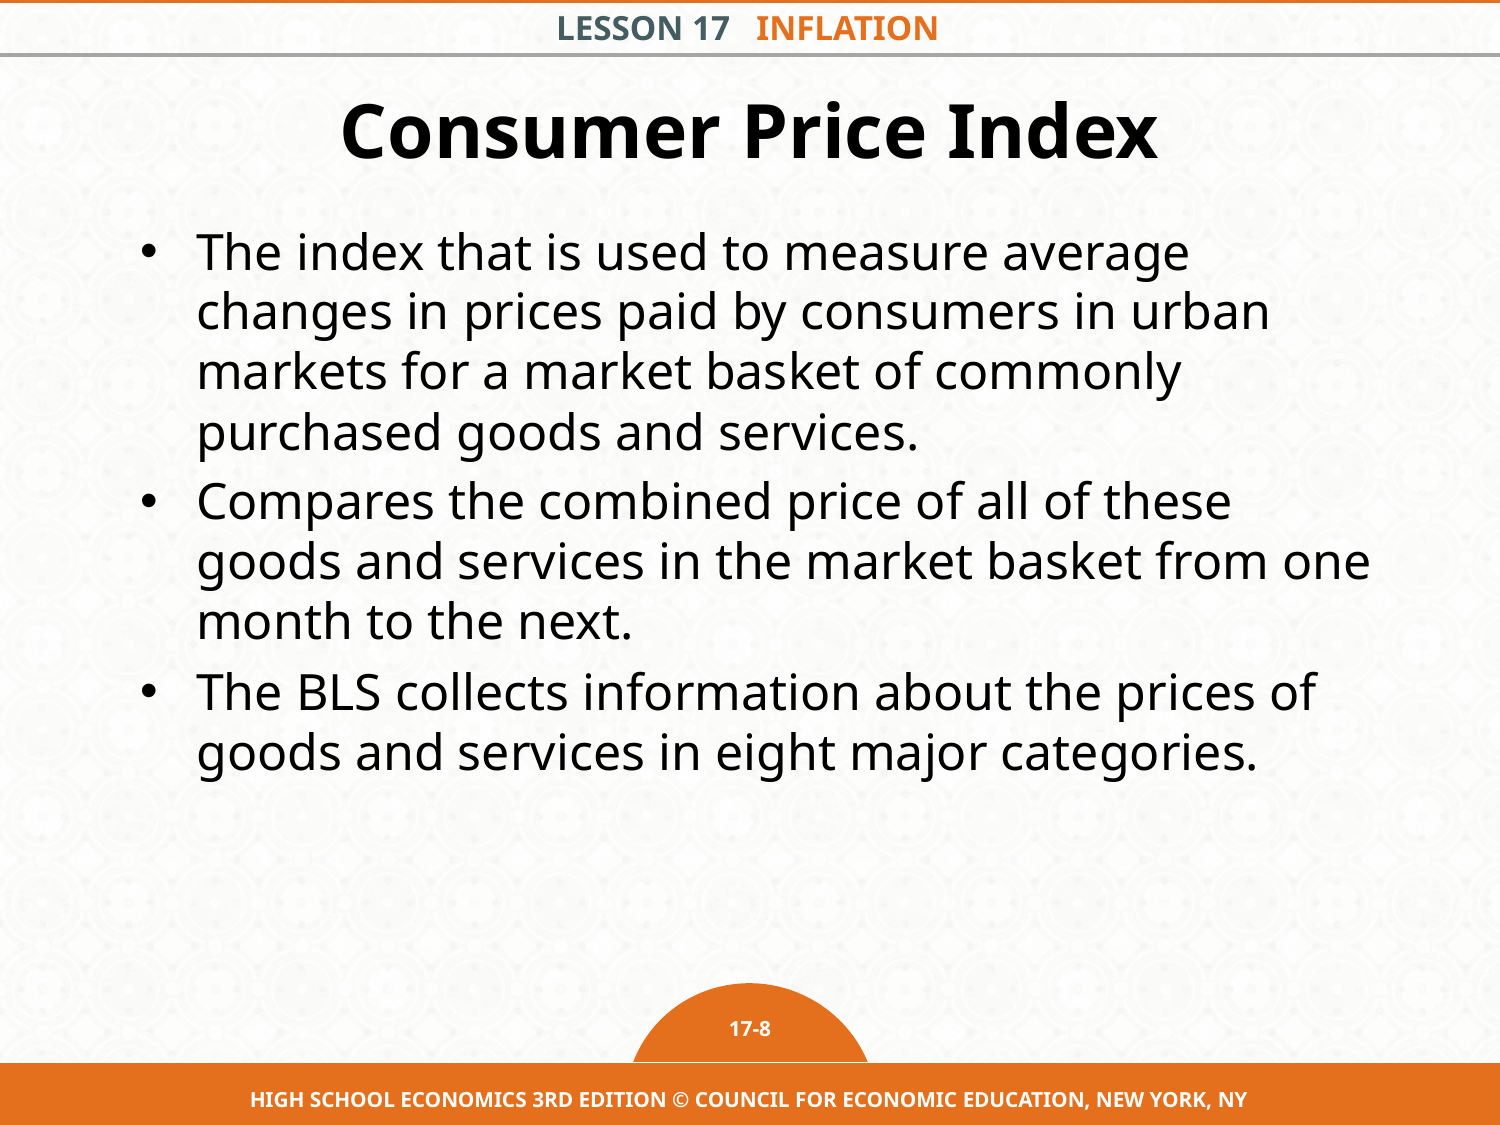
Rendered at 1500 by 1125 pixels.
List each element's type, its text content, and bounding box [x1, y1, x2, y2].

title Consumer Price Index [75, 69, 1425, 188]
list The index that is used to measure average changes in prices paid by consumers in urban markets for a market basket of commonly purchased goods and services. Compares the combined price of all of these goods and services in the market basket from one month to the next. The BLS collects information about the prices of goods and services in eight major categories. [125, 212, 1400, 863]
picture [0, 57, 1500, 1062]
picture [0, 3, 1500, 53]
